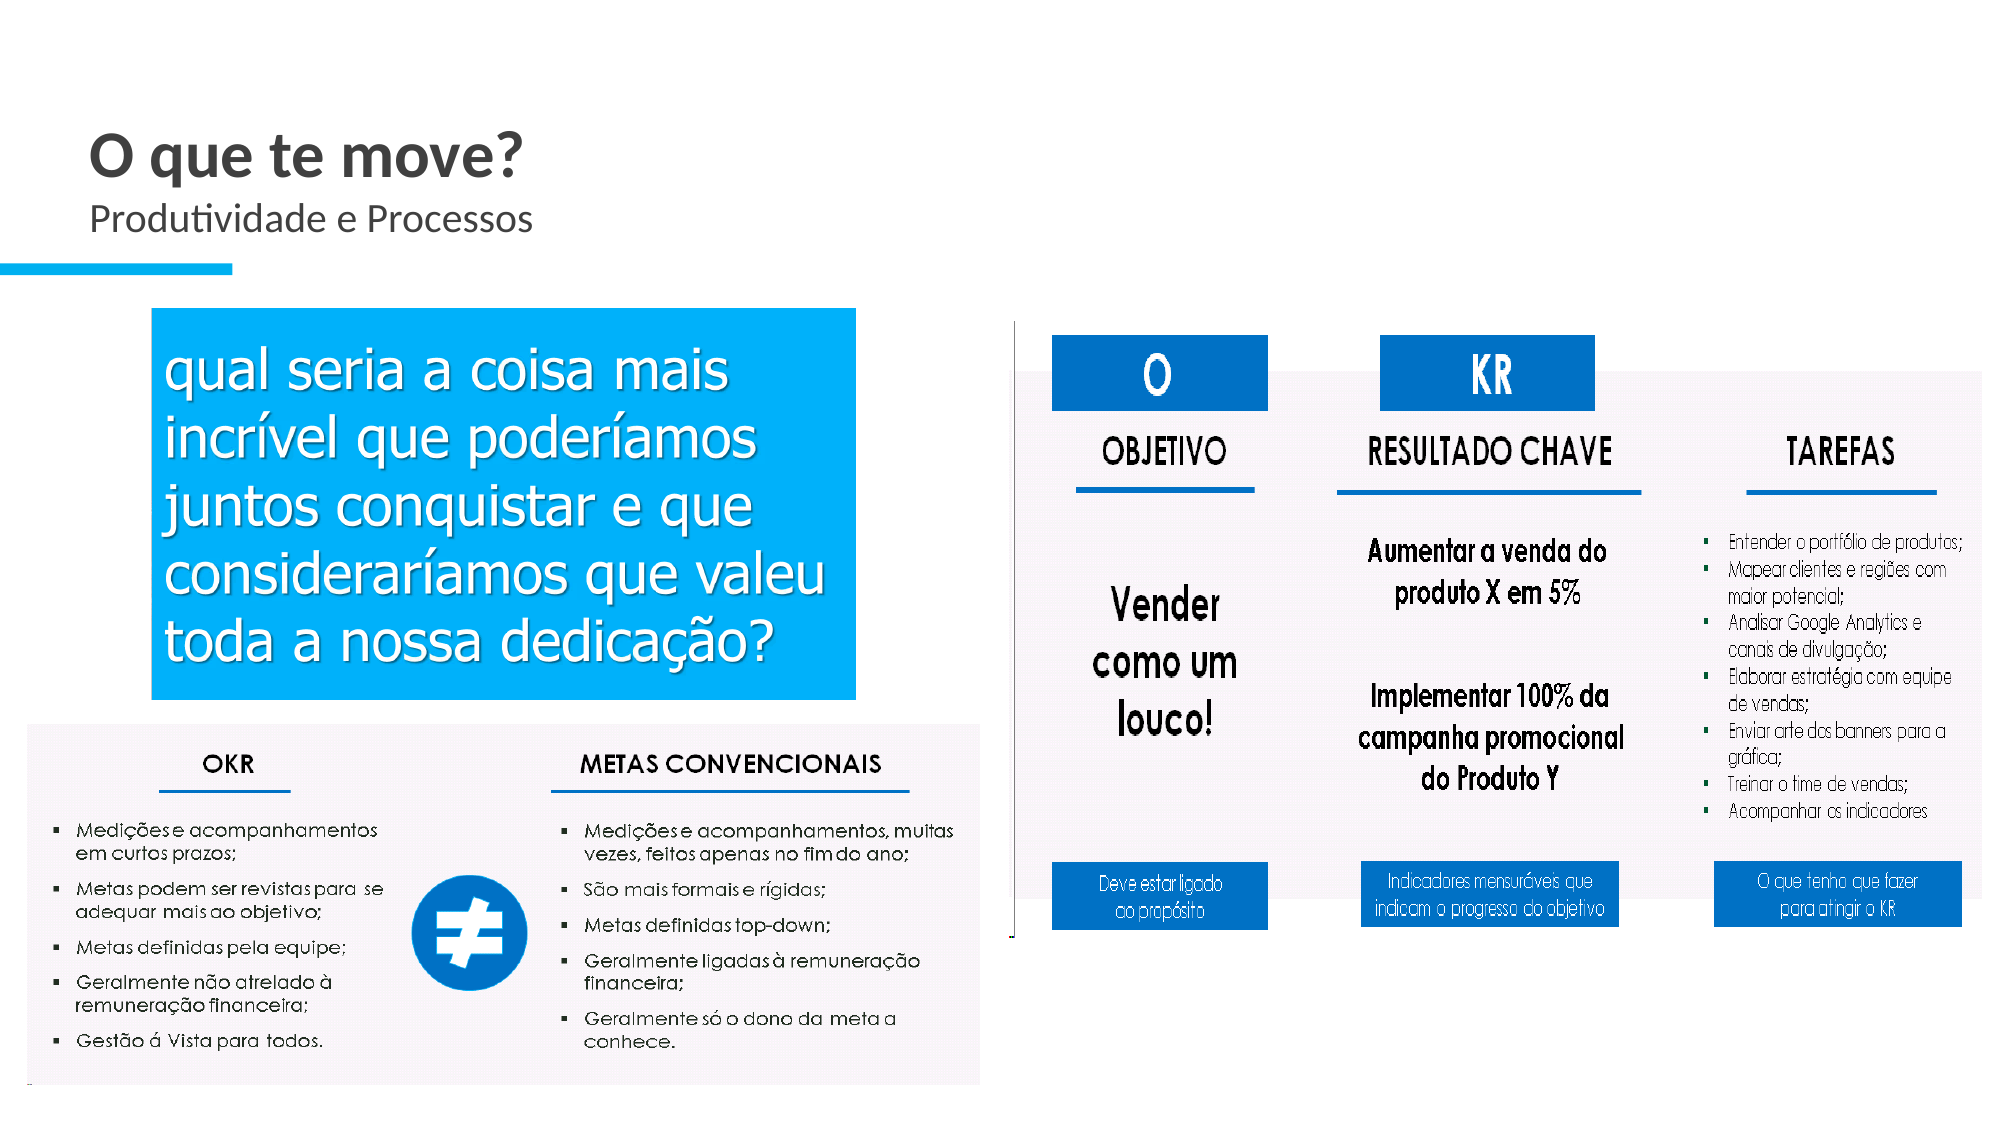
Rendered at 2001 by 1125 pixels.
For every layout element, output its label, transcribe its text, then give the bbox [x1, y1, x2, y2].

picture [503, 494, 524, 526]
picture [290, 358, 311, 390]
picture [422, 426, 448, 458]
picture [799, 563, 822, 594]
picture [703, 426, 729, 458]
picture [563, 426, 588, 458]
picture [620, 563, 644, 594]
picture [500, 426, 526, 458]
picture [425, 358, 449, 390]
picture [663, 358, 686, 390]
picture [695, 359, 699, 388]
picture [248, 630, 271, 661]
picture [162, 495, 176, 536]
picture [547, 494, 571, 526]
picture [617, 358, 657, 388]
picture [166, 622, 182, 661]
picture [719, 630, 745, 661]
picture [499, 358, 525, 390]
picture [359, 426, 383, 468]
picture [471, 426, 496, 468]
picture [692, 616, 712, 624]
picture [245, 486, 262, 525]
picture [426, 548, 435, 557]
picture [534, 630, 559, 661]
picture [608, 630, 630, 661]
picture [216, 494, 240, 525]
picture [255, 562, 276, 594]
picture [527, 486, 544, 525]
picture [695, 495, 718, 526]
picture [532, 359, 536, 388]
picture [460, 495, 483, 526]
text_box O que te move? Produtividade e Processos [74, 103, 1582, 249]
picture [270, 427, 295, 457]
picture [503, 618, 527, 661]
picture [706, 358, 727, 390]
picture [405, 630, 426, 661]
picture [347, 359, 362, 388]
picture [181, 426, 205, 457]
picture [225, 562, 248, 593]
picture [1009, 321, 1982, 939]
picture [185, 630, 212, 661]
picture [662, 494, 686, 536]
picture [364, 494, 390, 526]
picture [430, 630, 451, 661]
picture [193, 562, 219, 594]
picture [725, 562, 748, 594]
picture [298, 426, 324, 458]
picture [651, 562, 676, 594]
picture [230, 358, 253, 390]
picture [514, 562, 541, 594]
picture [169, 427, 173, 457]
picture [184, 495, 208, 526]
picture [543, 358, 564, 390]
picture [374, 630, 400, 661]
picture [216, 618, 241, 661]
picture [296, 494, 317, 526]
picture [690, 630, 713, 661]
picture [614, 494, 640, 526]
picture [330, 415, 334, 457]
picture [262, 347, 266, 388]
picture [265, 494, 291, 526]
text_box [0, 262, 233, 276]
picture [27, 724, 980, 1085]
picture [615, 412, 623, 421]
picture [356, 563, 372, 593]
picture [531, 415, 556, 458]
picture [338, 494, 361, 526]
picture [725, 494, 751, 526]
picture [167, 562, 189, 594]
picture [325, 562, 350, 594]
picture [751, 620, 772, 649]
picture [315, 358, 341, 390]
picture [405, 563, 421, 593]
picture [344, 630, 367, 660]
picture [260, 412, 268, 421]
picture [211, 426, 234, 458]
picture [473, 358, 495, 390]
picture [767, 562, 793, 594]
picture [200, 359, 223, 390]
picture [568, 358, 591, 390]
picture [455, 630, 479, 661]
picture [587, 562, 612, 604]
picture [626, 426, 649, 458]
picture [597, 630, 601, 660]
picture [295, 630, 319, 661]
picture [397, 494, 420, 525]
picture [615, 427, 619, 457]
picture [283, 563, 287, 593]
picture [657, 426, 697, 457]
picture [469, 562, 508, 593]
picture [427, 494, 451, 536]
picture [167, 358, 191, 400]
picture [545, 562, 566, 594]
picture [392, 427, 415, 458]
picture [426, 563, 430, 593]
picture [664, 630, 686, 672]
picture [294, 551, 318, 594]
picture [634, 630, 657, 661]
picture [374, 562, 397, 594]
picture [239, 427, 254, 457]
picture [697, 563, 722, 593]
picture [437, 562, 461, 594]
picture [734, 426, 755, 458]
picture [579, 495, 594, 525]
picture [378, 358, 402, 390]
picture [260, 427, 264, 457]
picture [564, 618, 588, 661]
picture [492, 495, 496, 525]
picture [594, 427, 609, 457]
